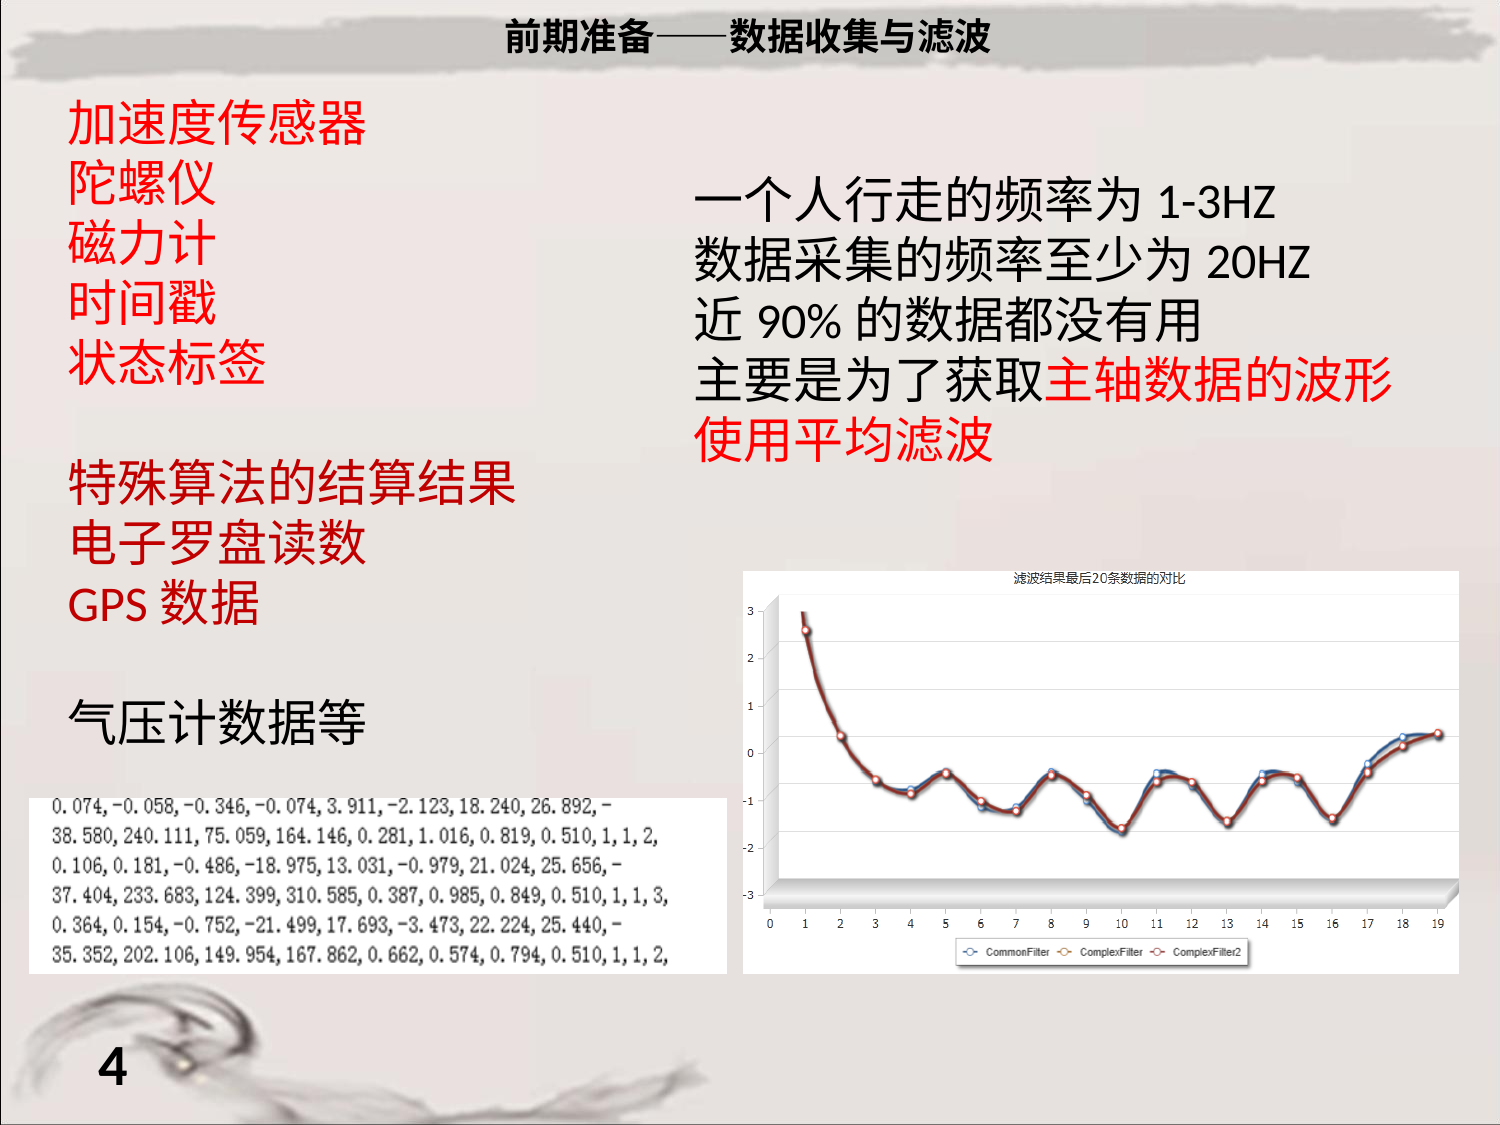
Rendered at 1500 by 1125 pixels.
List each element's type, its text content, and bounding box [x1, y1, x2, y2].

text_box 一个人行走的频率为1-3HZ 数据采集的频率至少为20HZ 近90%的数据都没有用 主要是为了获取主轴数据的波形 使用平均滤波 [679, 160, 1467, 536]
picture [0, 0, 1500, 1125]
text_box 4 [83, 1020, 172, 1105]
text_box 前期准备——数据收集与滤波 [490, 5, 1010, 66]
text_box 加速度传感器 陀螺仪 磁力计 时间戳 状态标签 特殊算法的结算结果 电子罗盘读数 GPS数据 气压计数据等 [53, 84, 623, 760]
